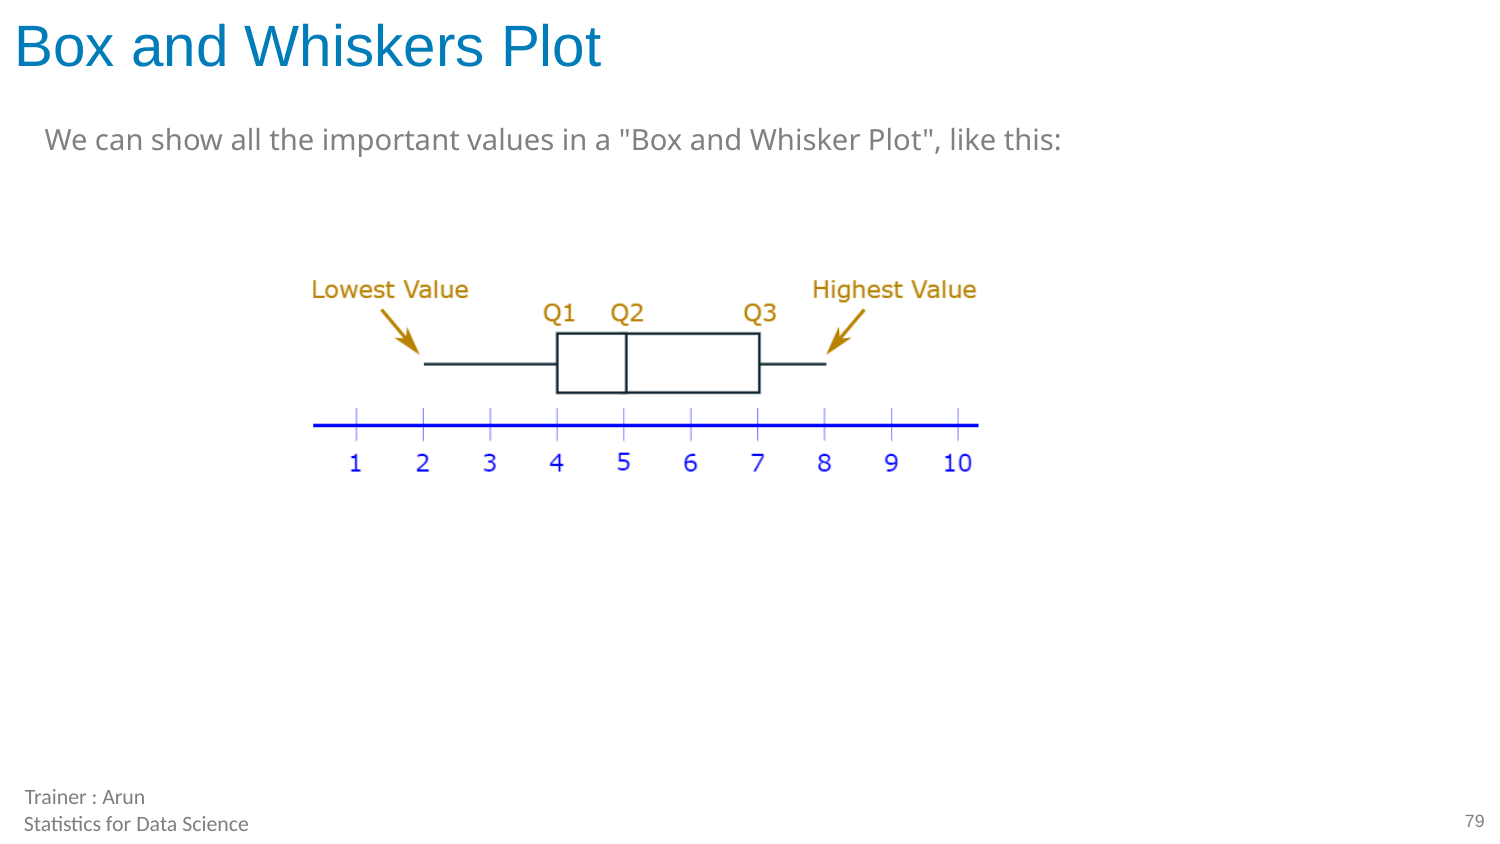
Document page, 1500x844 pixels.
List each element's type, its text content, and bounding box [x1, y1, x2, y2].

text_box We can show all the important values in a "Box and Whisker Plot", like this: [29, 113, 1287, 164]
picture [290, 268, 993, 485]
title Box and Whiskers Plot [0, 9, 1350, 114]
